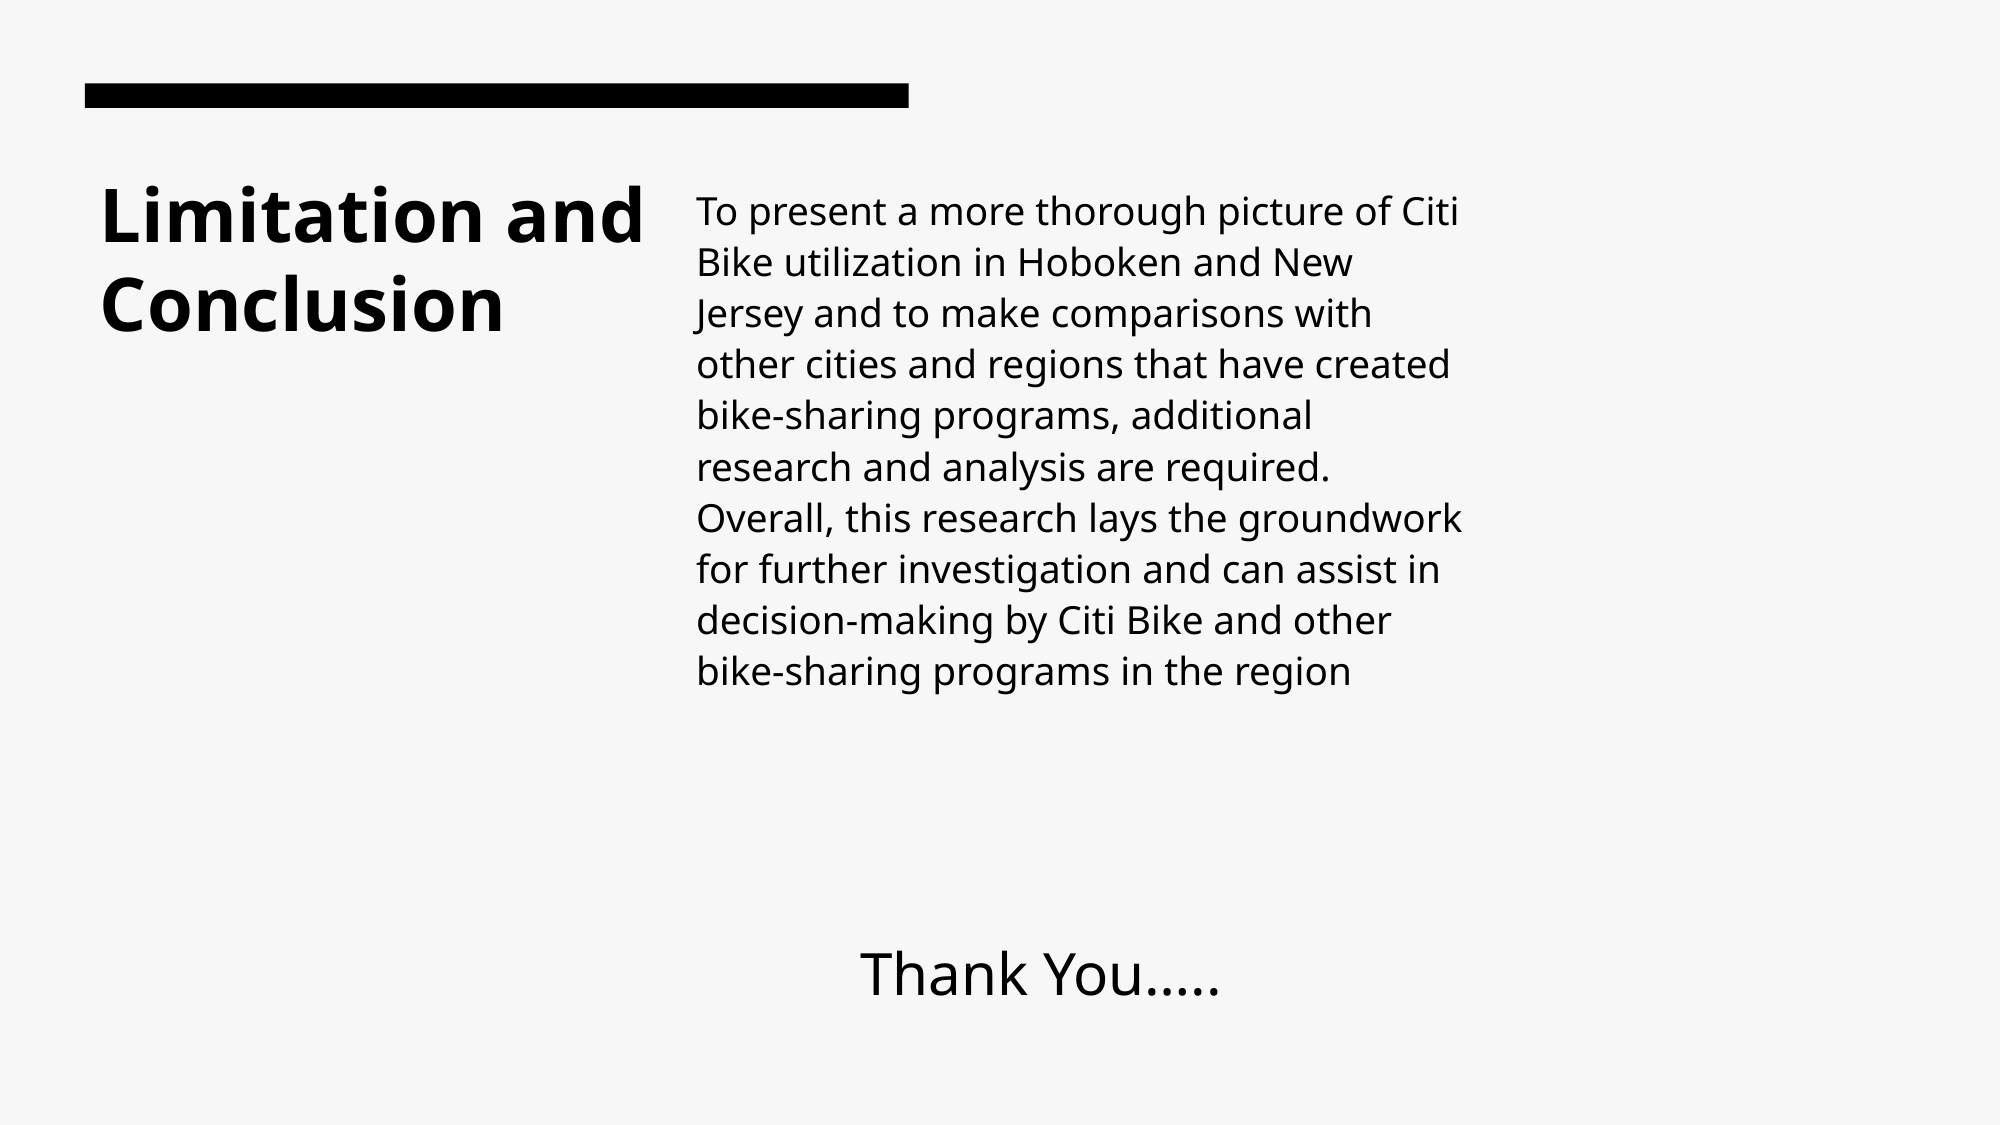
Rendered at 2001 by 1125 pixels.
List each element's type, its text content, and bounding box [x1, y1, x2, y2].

title Limitation and Conclusion [84, 160, 735, 412]
text_box Thank You….. [845, 929, 1237, 1015]
list To present a more thorough picture of Citi Bike utilization in Hoboken and New Jersey and to make comparisons with other cities and regions that have created bike-sharing programs, additional research and analysis are required. Overall, this research lays the groundwork for further investigation and can assist in decision-making by Citi Bike and other bike-sharing programs in the region [681, 174, 1485, 714]
